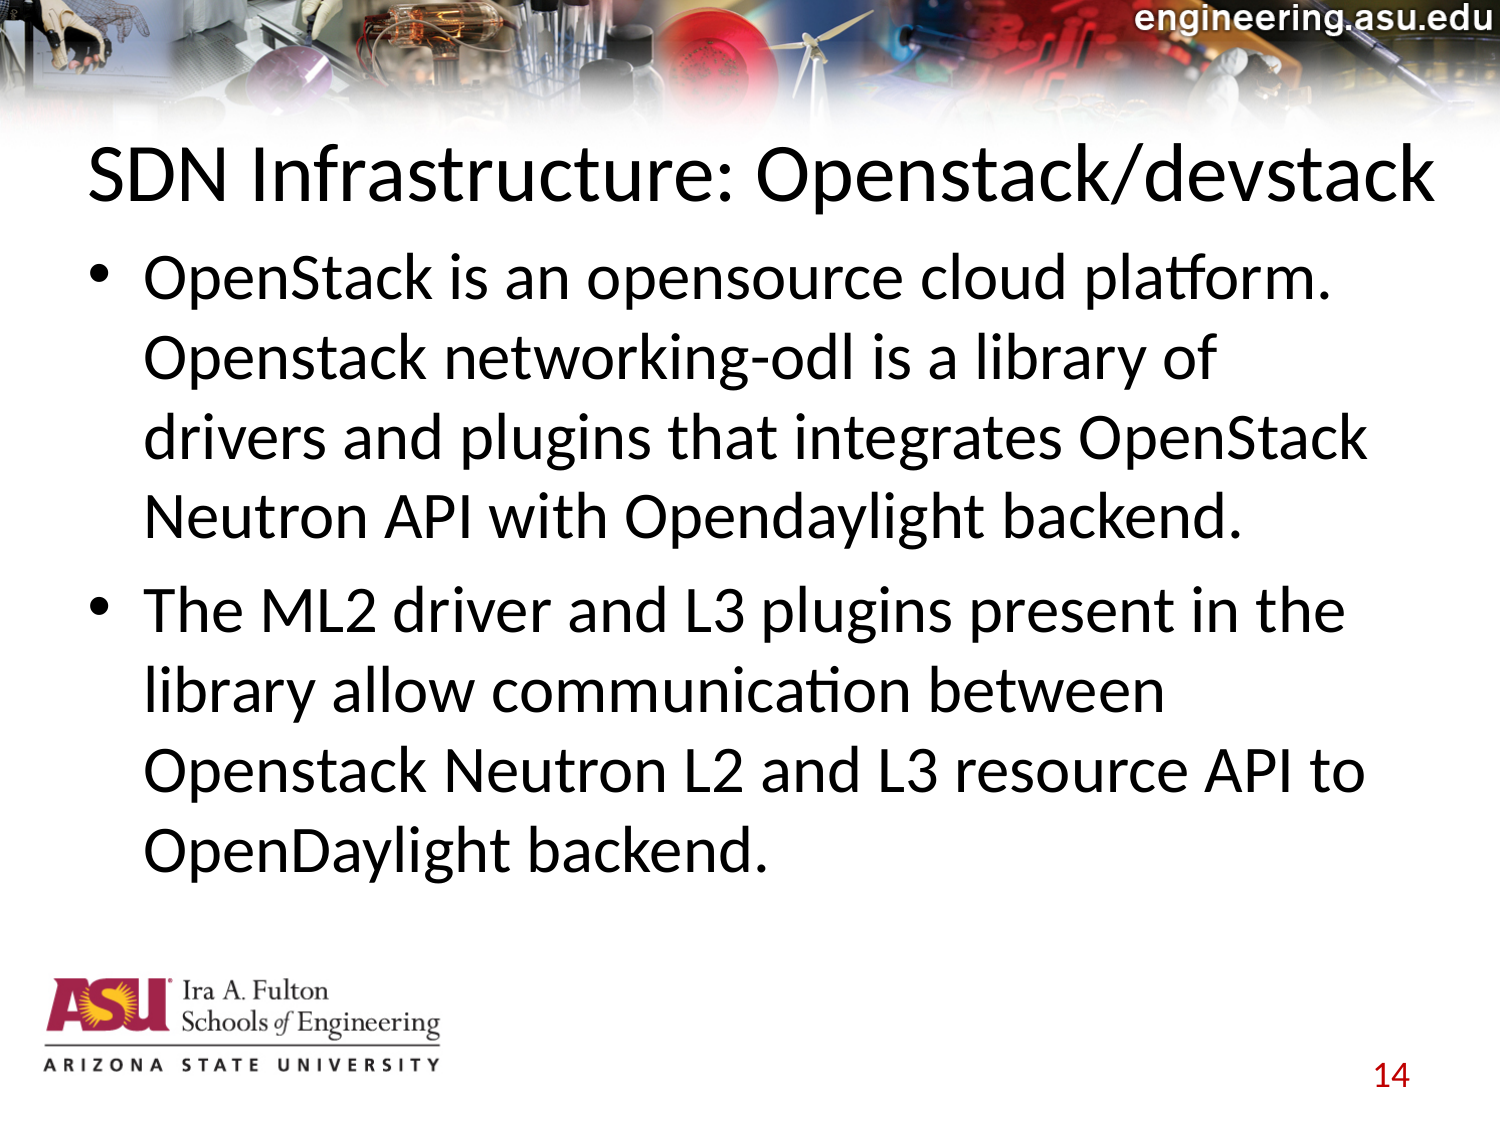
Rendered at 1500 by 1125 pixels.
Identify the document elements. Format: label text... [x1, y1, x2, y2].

picture [0, 0, 1500, 74]
title SDN Infrastructure: Openstack/devstack [0, 74, 1500, 263]
picture [0, 263, 1500, 1125]
list OpenStack is an opensource cloud platform. Openstack networking-odl is a library of drivers and plugins that integrates OpenStack Neutron API with Opendaylight backend. The ML2 driver and L3 plugins present in the library allow communication between Openstack Neutron L2 and L3 resource API to OpenDaylight backend. [72, 224, 1423, 968]
slide_number 14 [1074, 1042, 1425, 1103]
